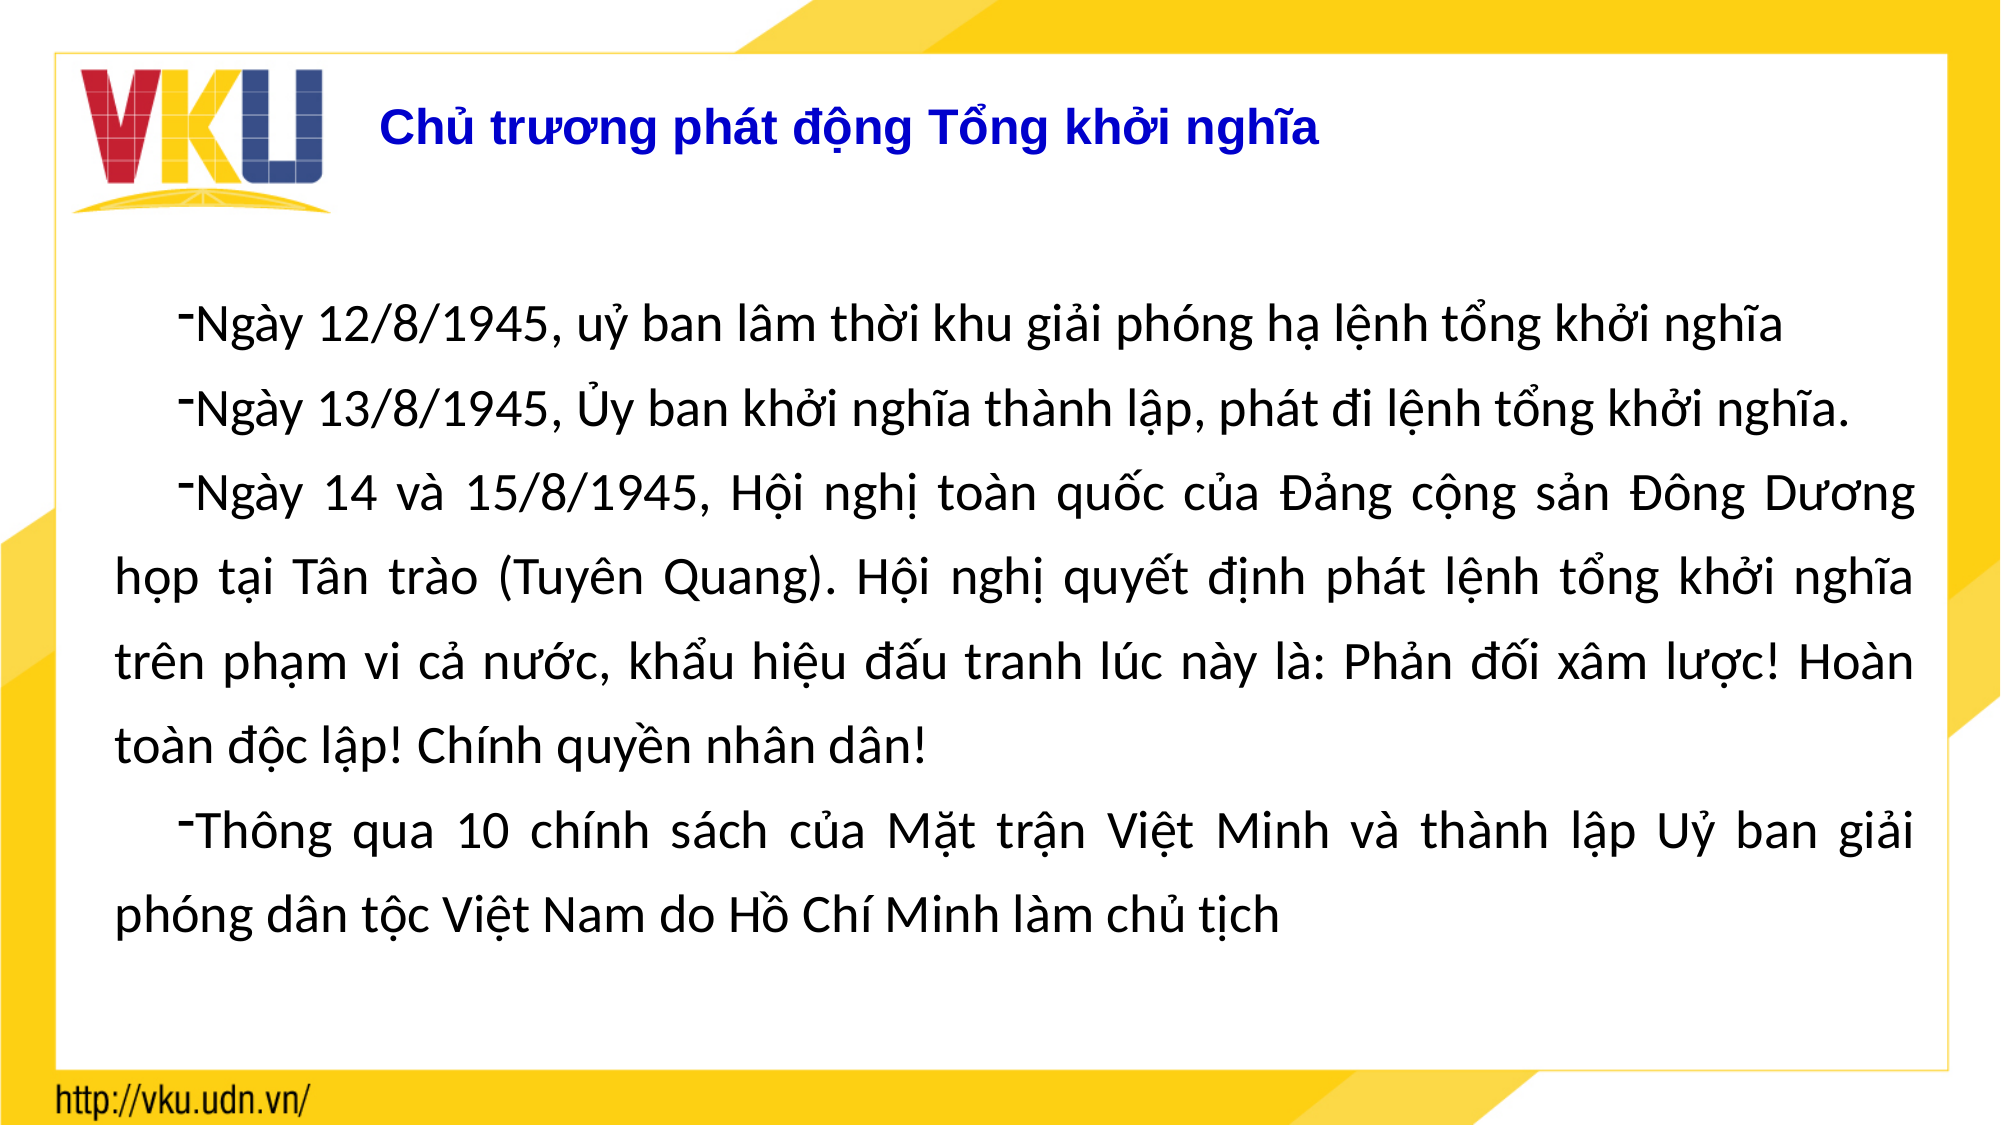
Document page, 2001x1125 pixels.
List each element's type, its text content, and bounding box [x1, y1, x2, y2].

text_box Ngày 12/8/1945, uỷ ban lâm thời khu giải phóng hạ lệnh tổng khởi nghĩa Ngày 13/8/1945, Ủy ban khởi nghĩa thành lập, phát đi lệnh tổng khởi nghĩa. Ngày 14 và 15/8/1945, Hội nghị toàn quốc của Đảng cộng sản Đông Dương họp tại Tân trào (Tuyên Quang). Hội nghị quyết định phát lệnh tổng khởi nghĩa trên phạm vi cả nước, khẩu hiệu đấu tranh lúc này là: Phản đối xâm lược! Hoàn toàn độc lập! Chính quyền nhân dân! Thông qua 10 chính sách của Mặt trận Việt Minh và thành lập Uỷ ban giải phóng dân tộc Việt Nam do Hồ Chí Minh làm chủ tịch [99, 260, 1934, 951]
picture [0, 0, 2001, 1125]
text_box Chủ trương phát động Tổng khởi nghĩa [364, 87, 1882, 163]
